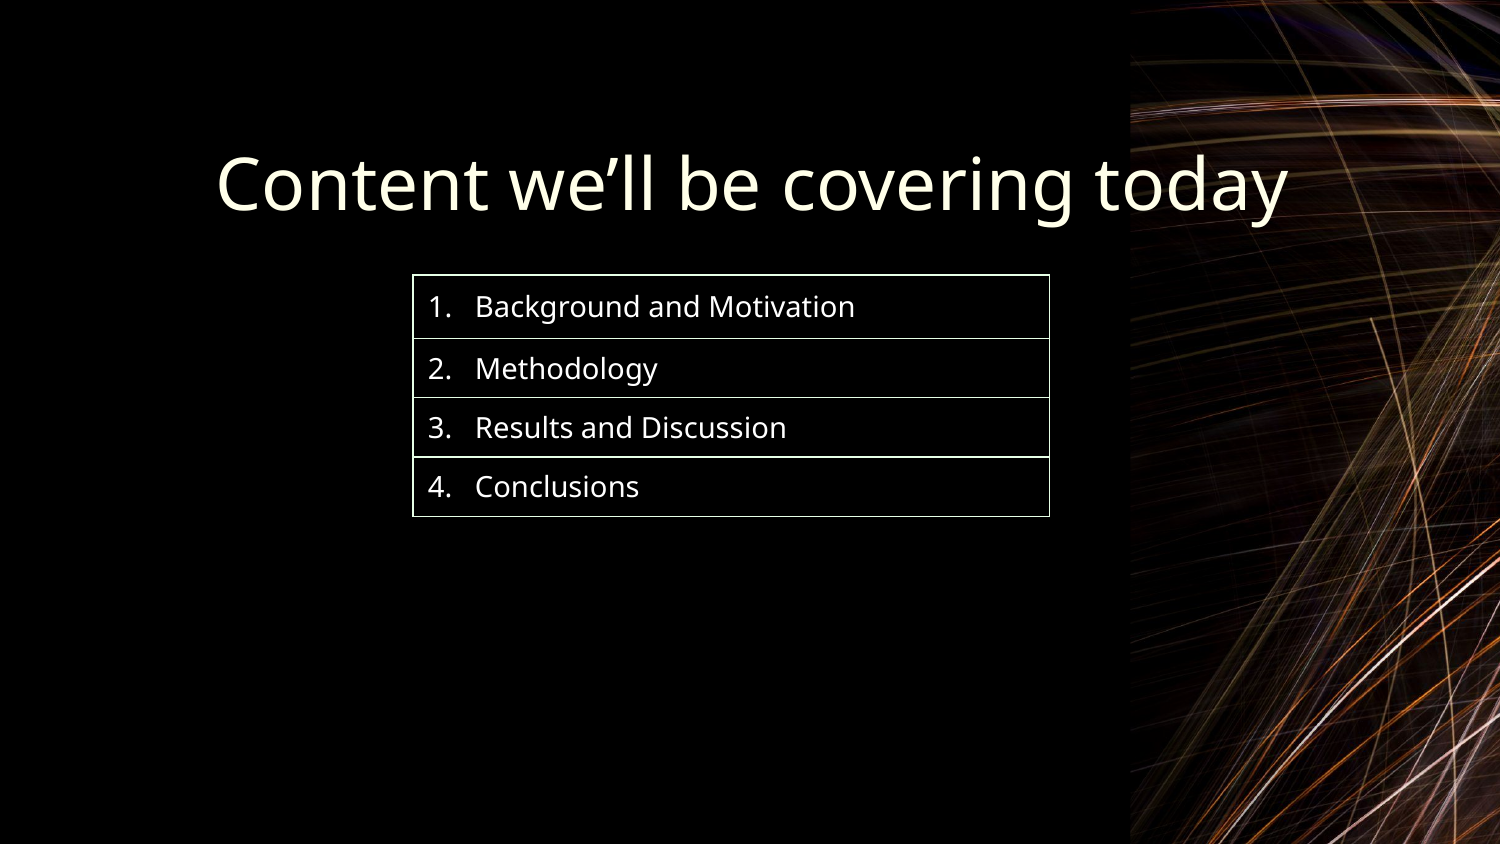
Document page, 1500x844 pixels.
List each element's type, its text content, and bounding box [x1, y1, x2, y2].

table_cell 3. Results and Discussion [414, 398, 1049, 456]
picture [823, 0, 1500, 844]
table_header 1. Background and Motivation [414, 276, 1049, 338]
table_cell 4. Conclusions [414, 458, 1049, 516]
title Content we’ll be covering today [120, 122, 1385, 217]
table_cell 2. Methodology [414, 339, 1049, 397]
